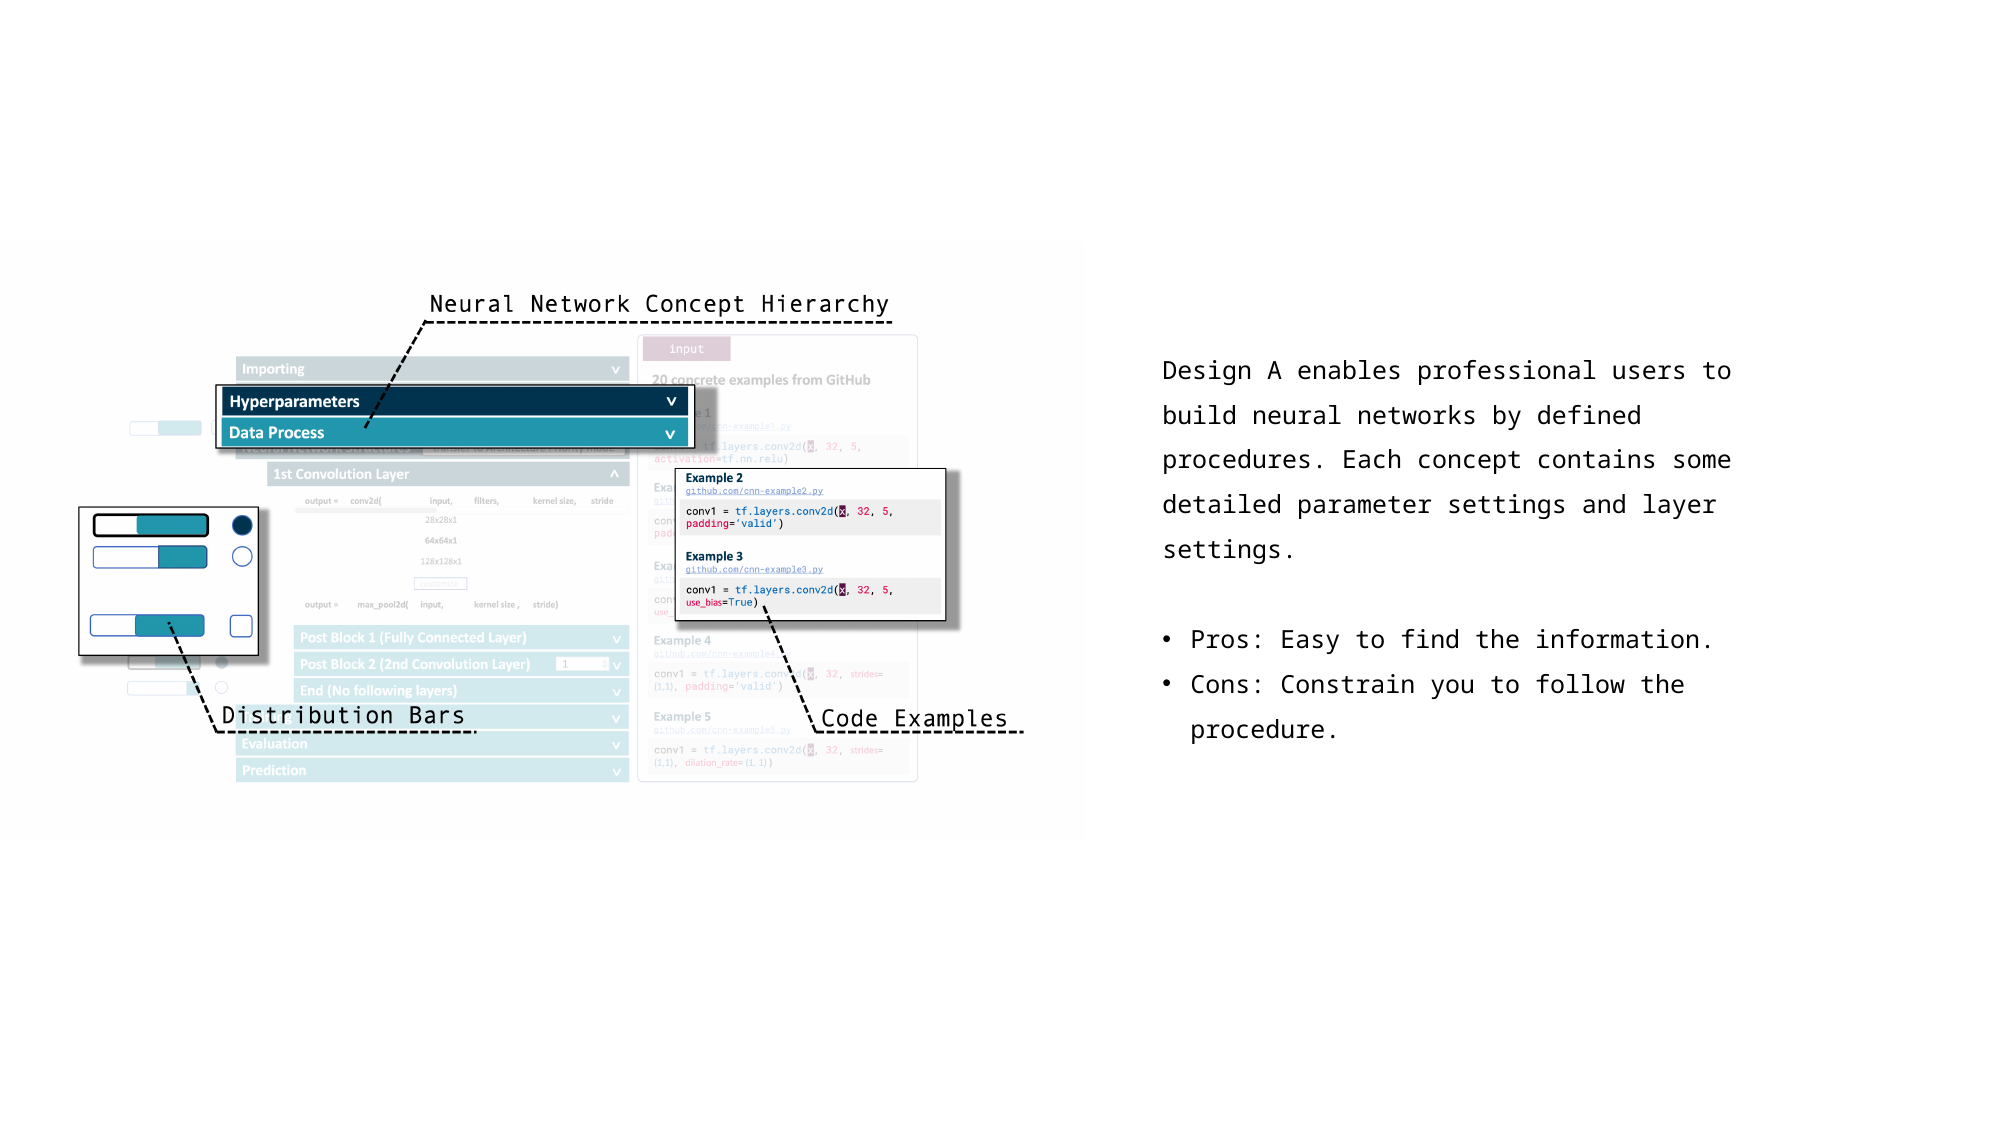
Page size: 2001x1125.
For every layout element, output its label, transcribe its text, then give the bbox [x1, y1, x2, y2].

text_box Design A enables professional users to build neural networks by defined procedures. Each concept contains some detailed parameter settings and layer settings. Pros: Easy to find the information. Cons: Constrain you to follow the procedure. [1147, 331, 1800, 751]
picture [0, 241, 1085, 842]
